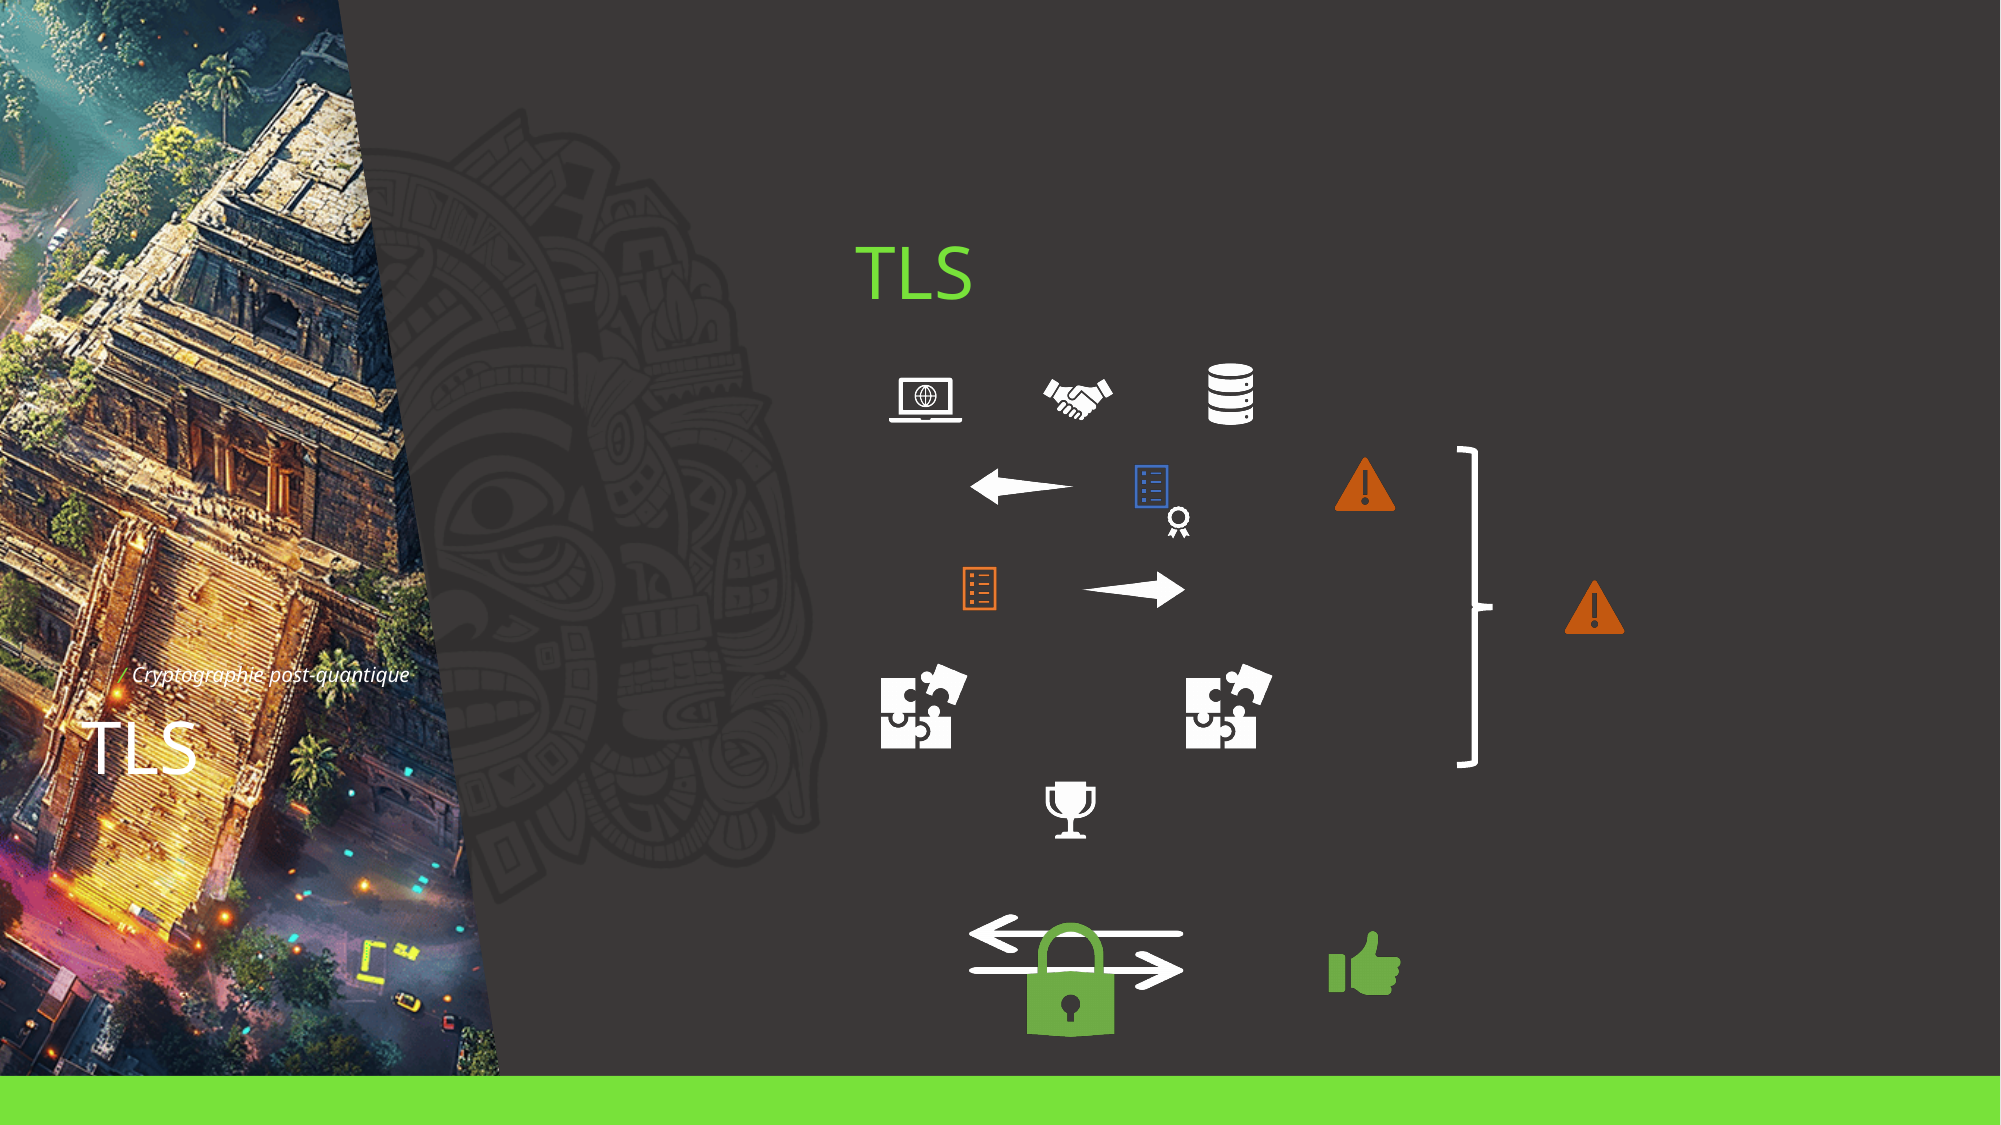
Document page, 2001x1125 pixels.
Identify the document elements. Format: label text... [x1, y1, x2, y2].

picture [965, 449, 1079, 524]
picture [1561, 573, 1628, 641]
picture [1036, 775, 1105, 845]
picture [953, 562, 1006, 615]
picture [1076, 552, 1190, 627]
picture [1321, 919, 1408, 1007]
picture [1169, 647, 1288, 766]
picture [865, 647, 983, 766]
picture [887, 361, 964, 439]
text_box [1456, 448, 1493, 766]
picture [1192, 355, 1269, 433]
text_box TLS [66, 694, 215, 797]
picture [1039, 361, 1117, 438]
picture [959, 897, 1193, 1055]
picture [1331, 450, 1399, 518]
text_box / Cryptographie post-quantique [103, 654, 425, 694]
picture [1125, 460, 1197, 541]
picture [0, 0, 499, 1075]
text_box TLS [840, 219, 1923, 322]
